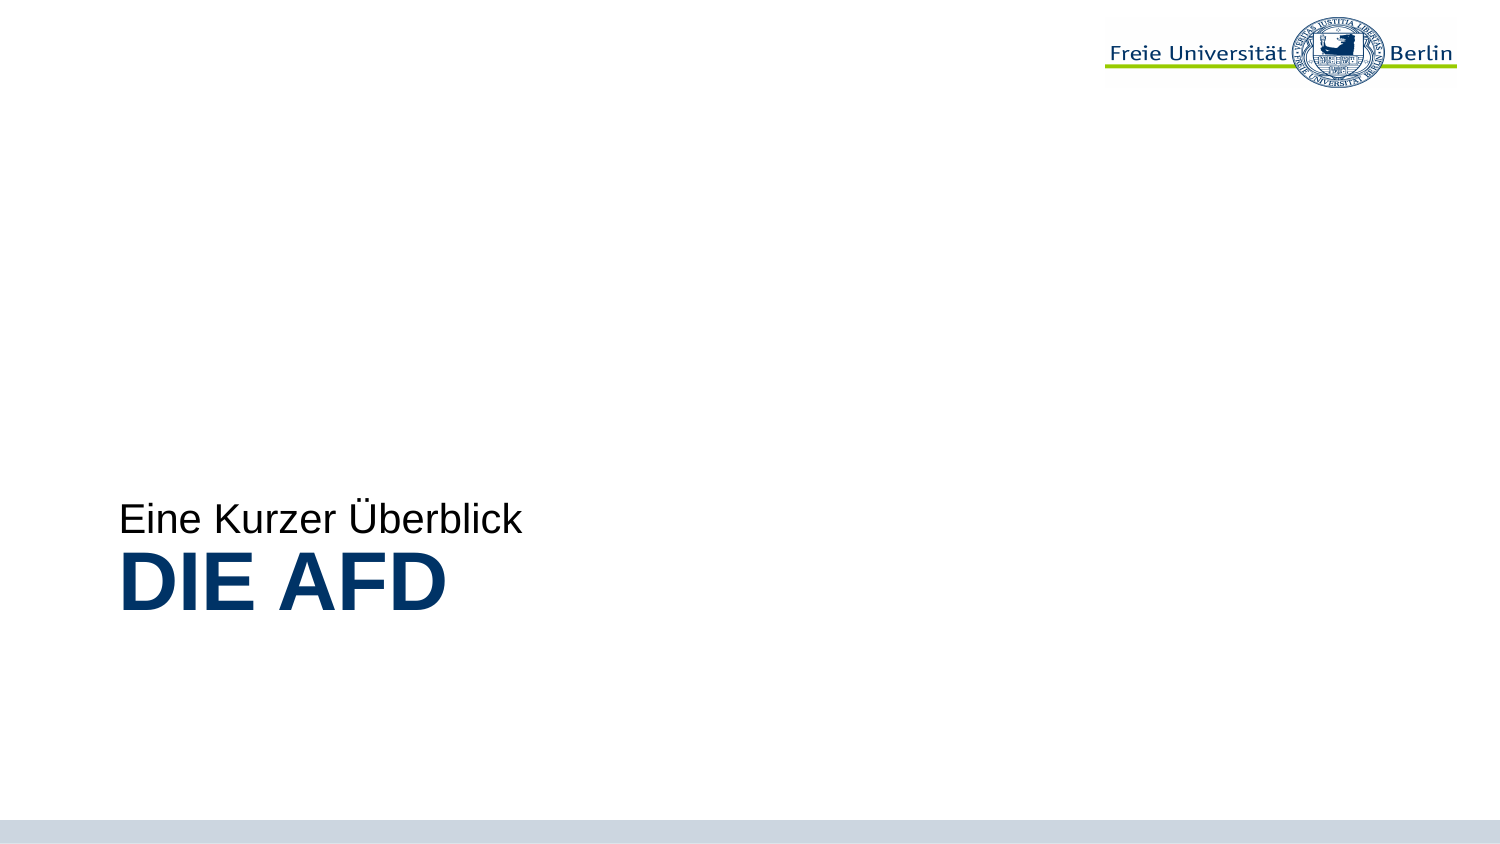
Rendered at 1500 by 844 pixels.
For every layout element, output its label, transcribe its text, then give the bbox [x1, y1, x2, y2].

list Eine Kurzer Überblick [118, 357, 1394, 543]
picture [1105, 17, 1457, 88]
title Die AfD [118, 543, 1394, 710]
